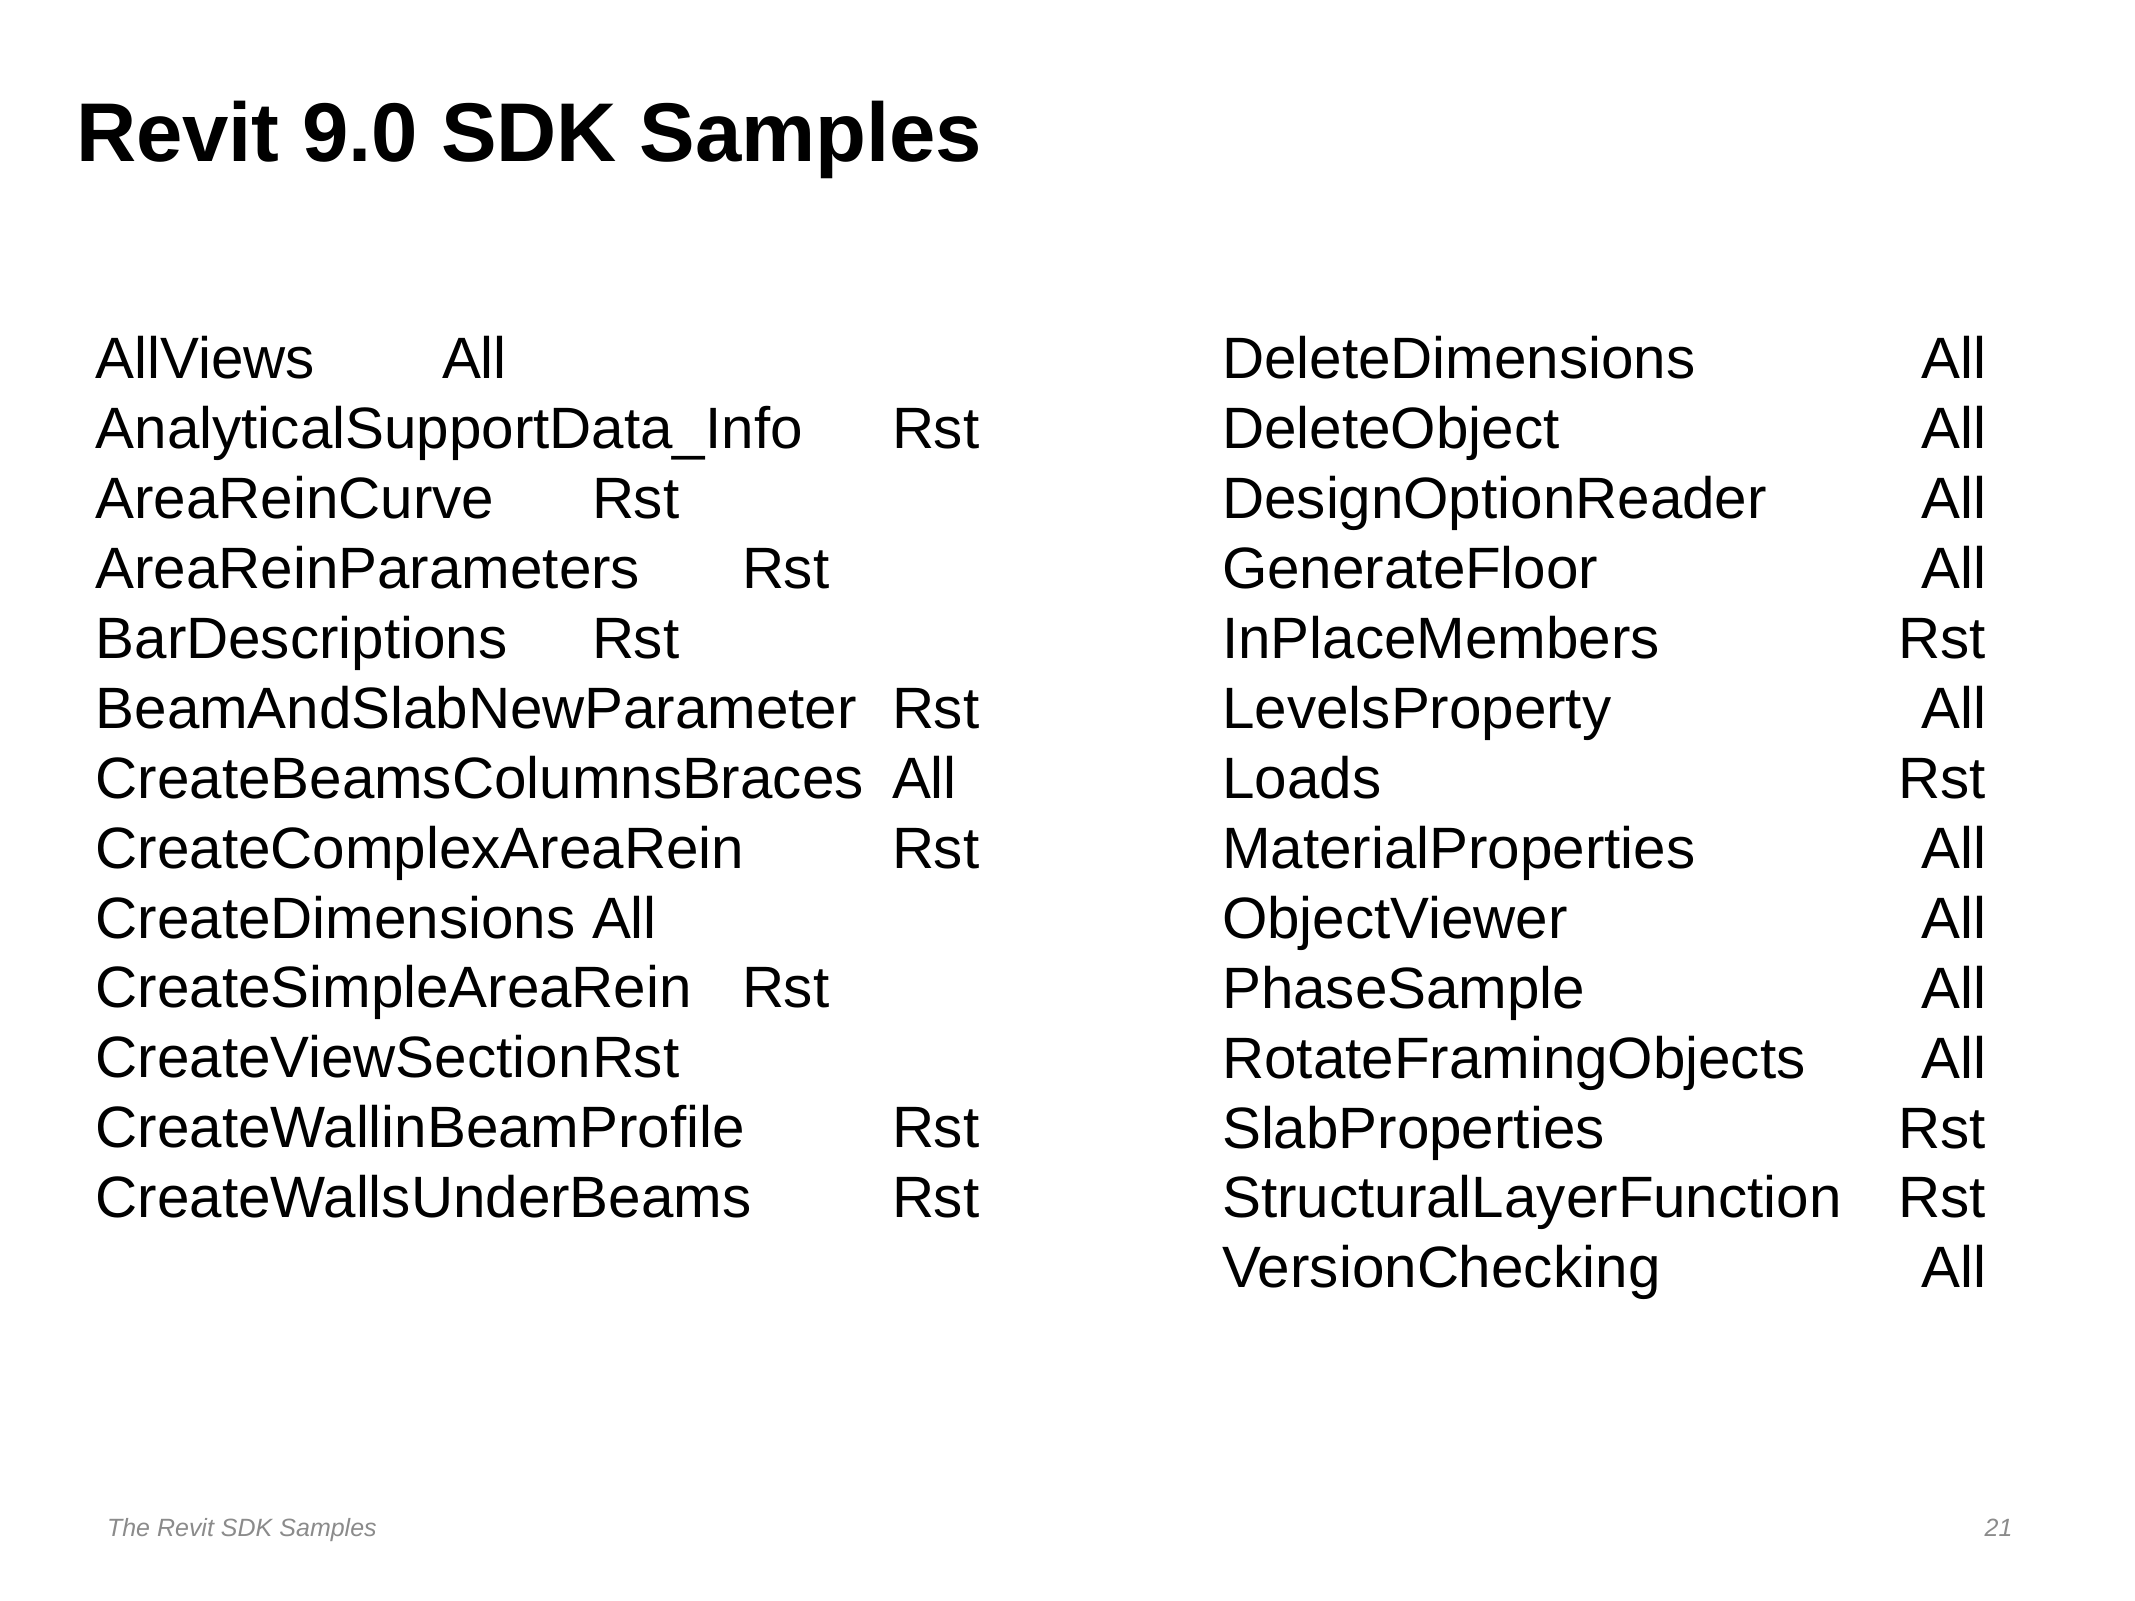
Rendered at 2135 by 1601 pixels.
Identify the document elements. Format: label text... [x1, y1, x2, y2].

title Revit 9.0 SDK Samples [54, 31, 1975, 226]
list AllViews All AnalyticalSupportData_Info Rst AreaReinCurve Rst AreaReinParameters Rst BarDescriptions Rst BeamAndSlabNewParameter Rst CreateBeamsColumnsBraces All CreateComplexAreaRein Rst CreateDimensions All CreateSimpleAreaRein Rst CreateViewSection Rst CreateWallinBeamProfile Rst CreateWallsUnderBeams Rst [73, 308, 1131, 1327]
slide_number 21 [1529, 1483, 2028, 1569]
text_box DeleteDimensions All DeleteObject All DesignOptionReader All GenerateFloor All InPlaceMembers Rst LevelsProperty All Loads Rst MaterialProperties All ObjectViewer All PhaseSample All RotateFramingObjects All SlabProperties Rst StructuralLayerFunction Rst VersionChecking All [1200, 309, 2068, 1311]
footer The Revit SDK Samples [92, 1483, 1406, 1569]
